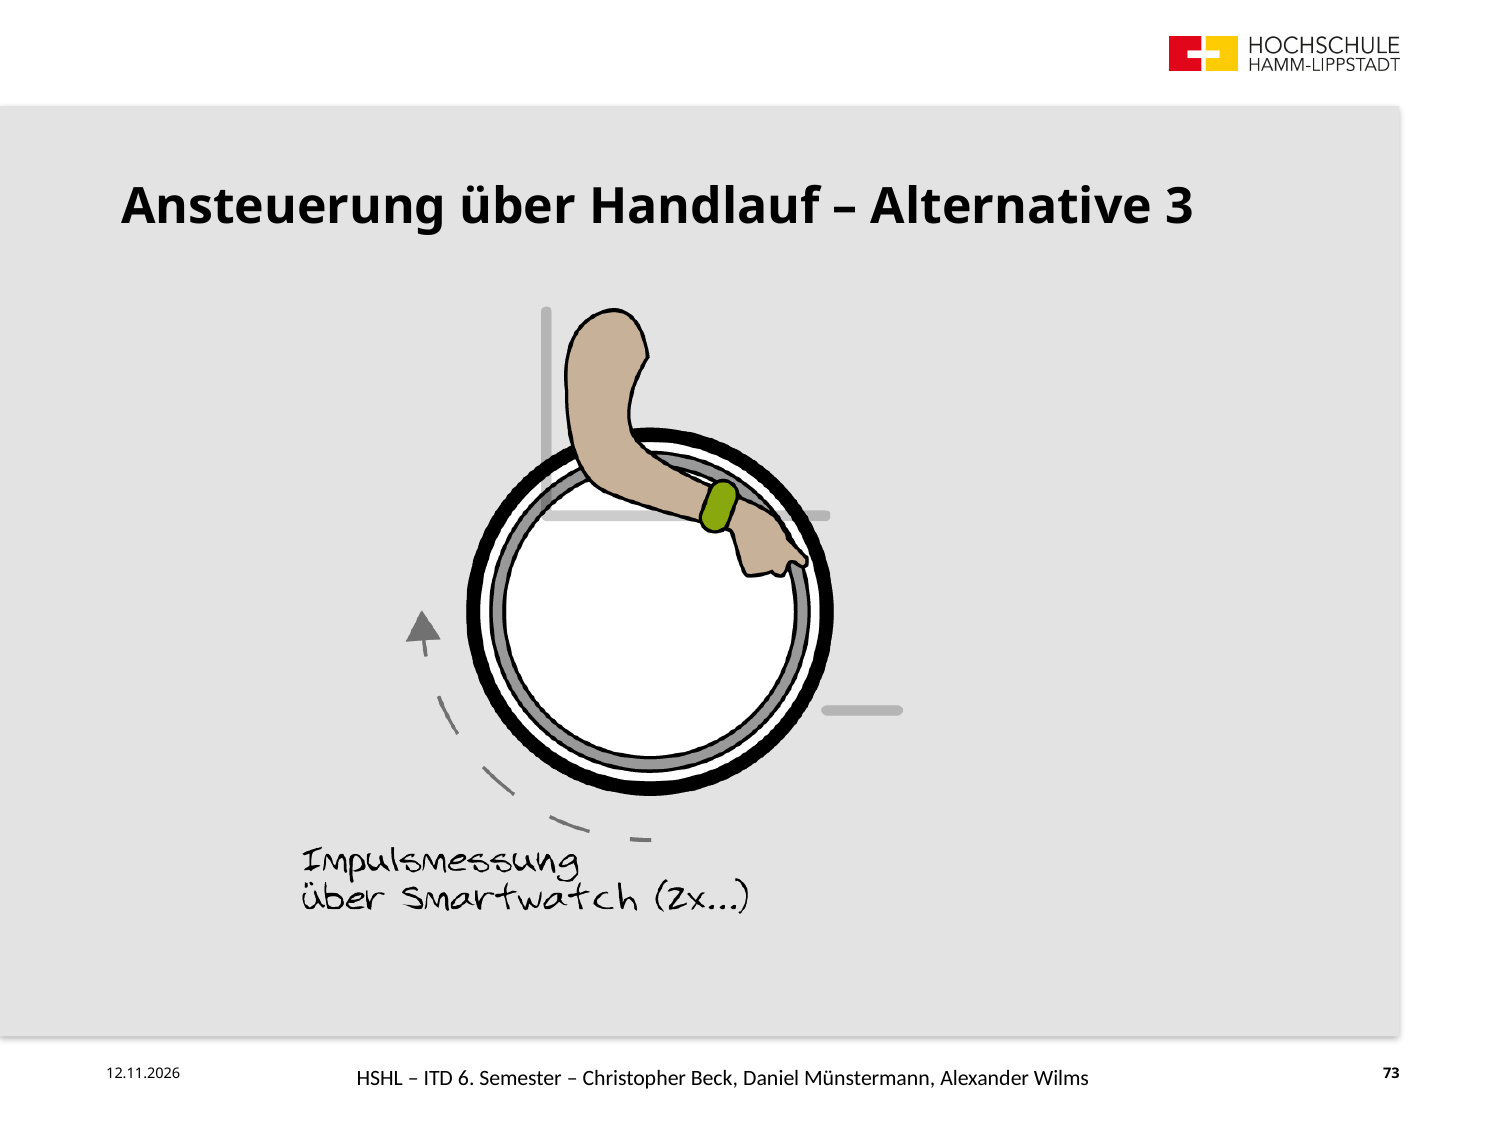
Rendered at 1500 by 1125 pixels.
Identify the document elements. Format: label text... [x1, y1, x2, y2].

text_box Ansteuerung über Handlauf – Alternative 3 [106, 125, 1340, 245]
slide_number 73 [1105, 1065, 1400, 1084]
picture [1169, 36, 1400, 71]
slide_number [106, 1065, 341, 1084]
picture [0, 246, 1341, 1056]
text_box HSHL – ITD 6. Semester – Christopher Beck, Daniel Münstermann, Alexander Wilms [341, 1063, 1105, 1097]
